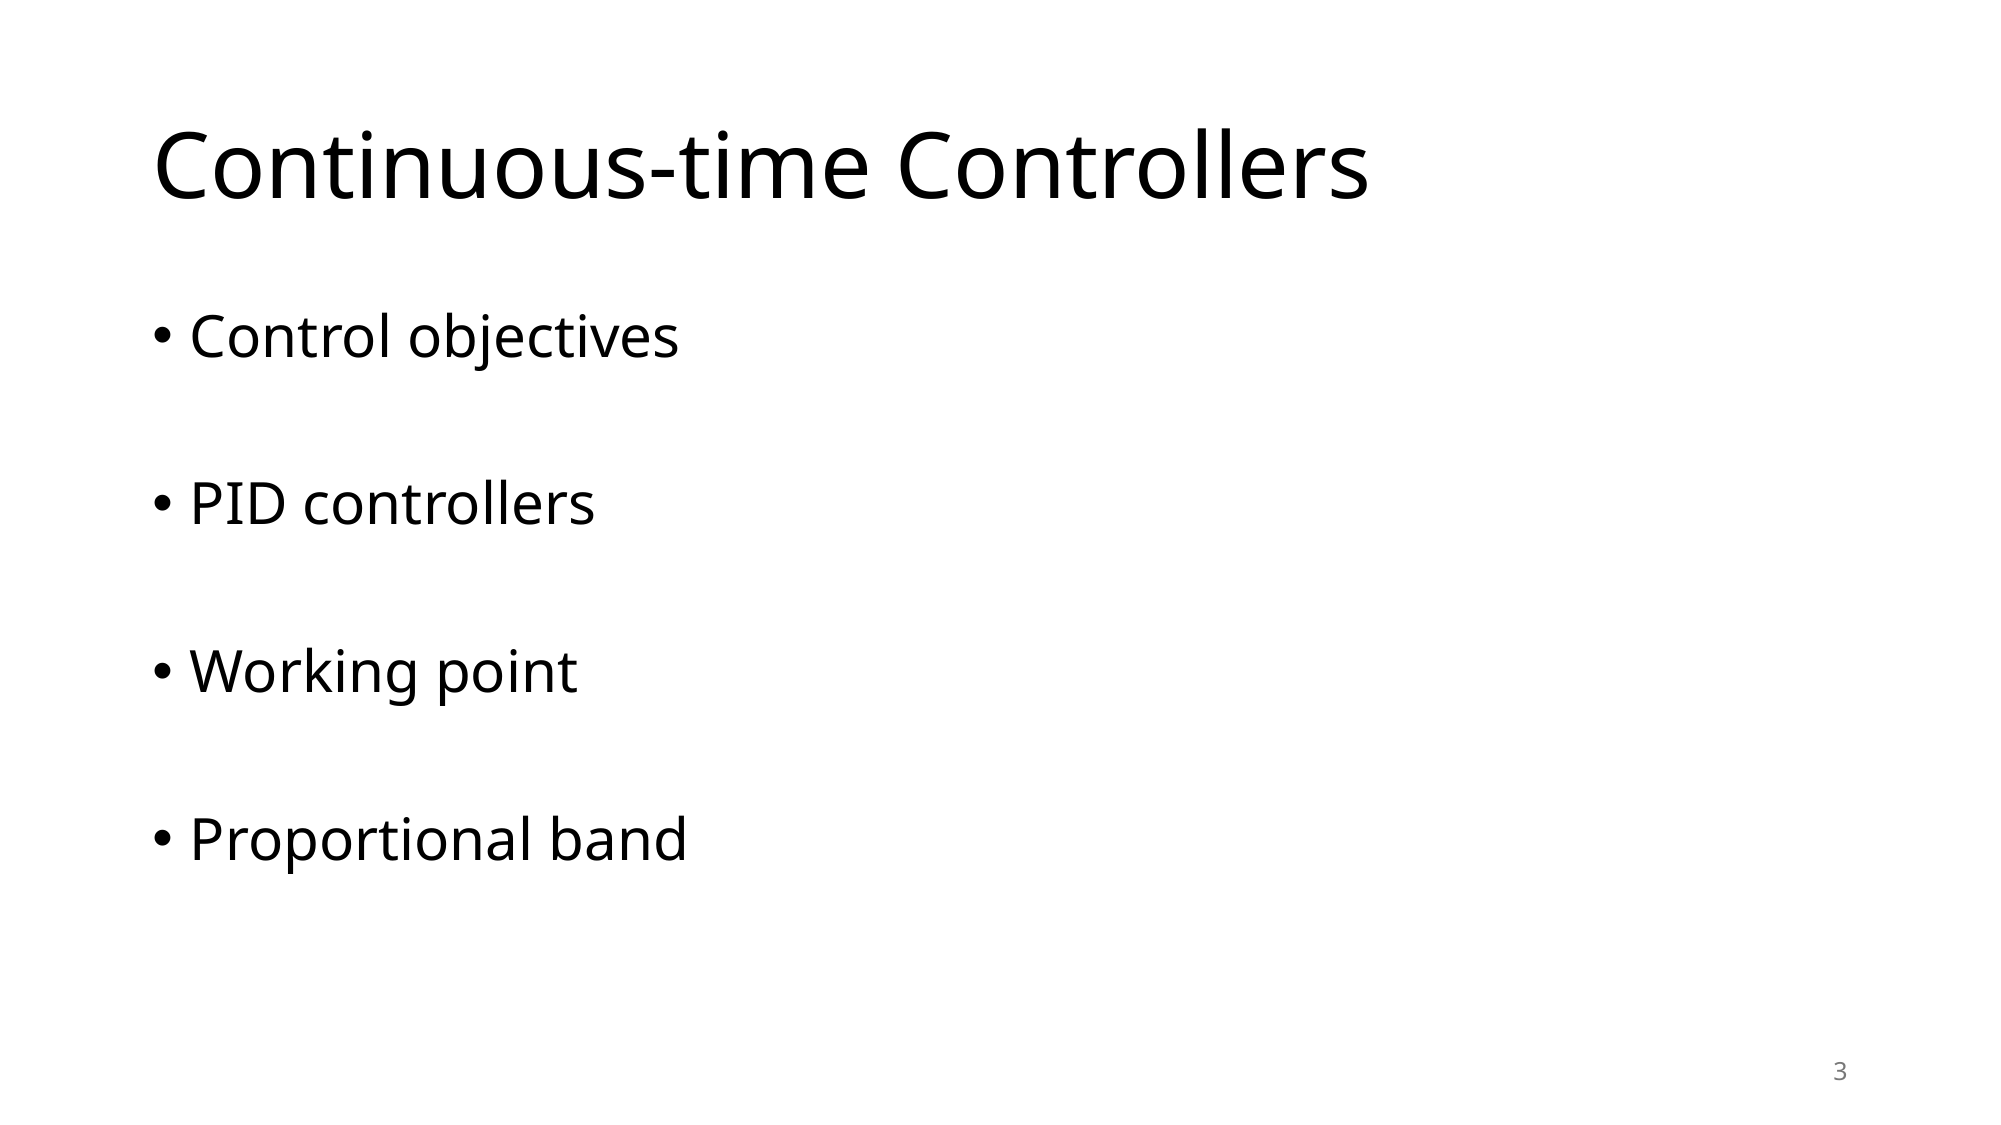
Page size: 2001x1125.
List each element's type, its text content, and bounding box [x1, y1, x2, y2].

slide_number 3 [1412, 1042, 1863, 1103]
title Continuous-time Controllers [137, 59, 1863, 278]
list Control objectives PID controllers Working point Proportional band [137, 299, 1863, 1014]
